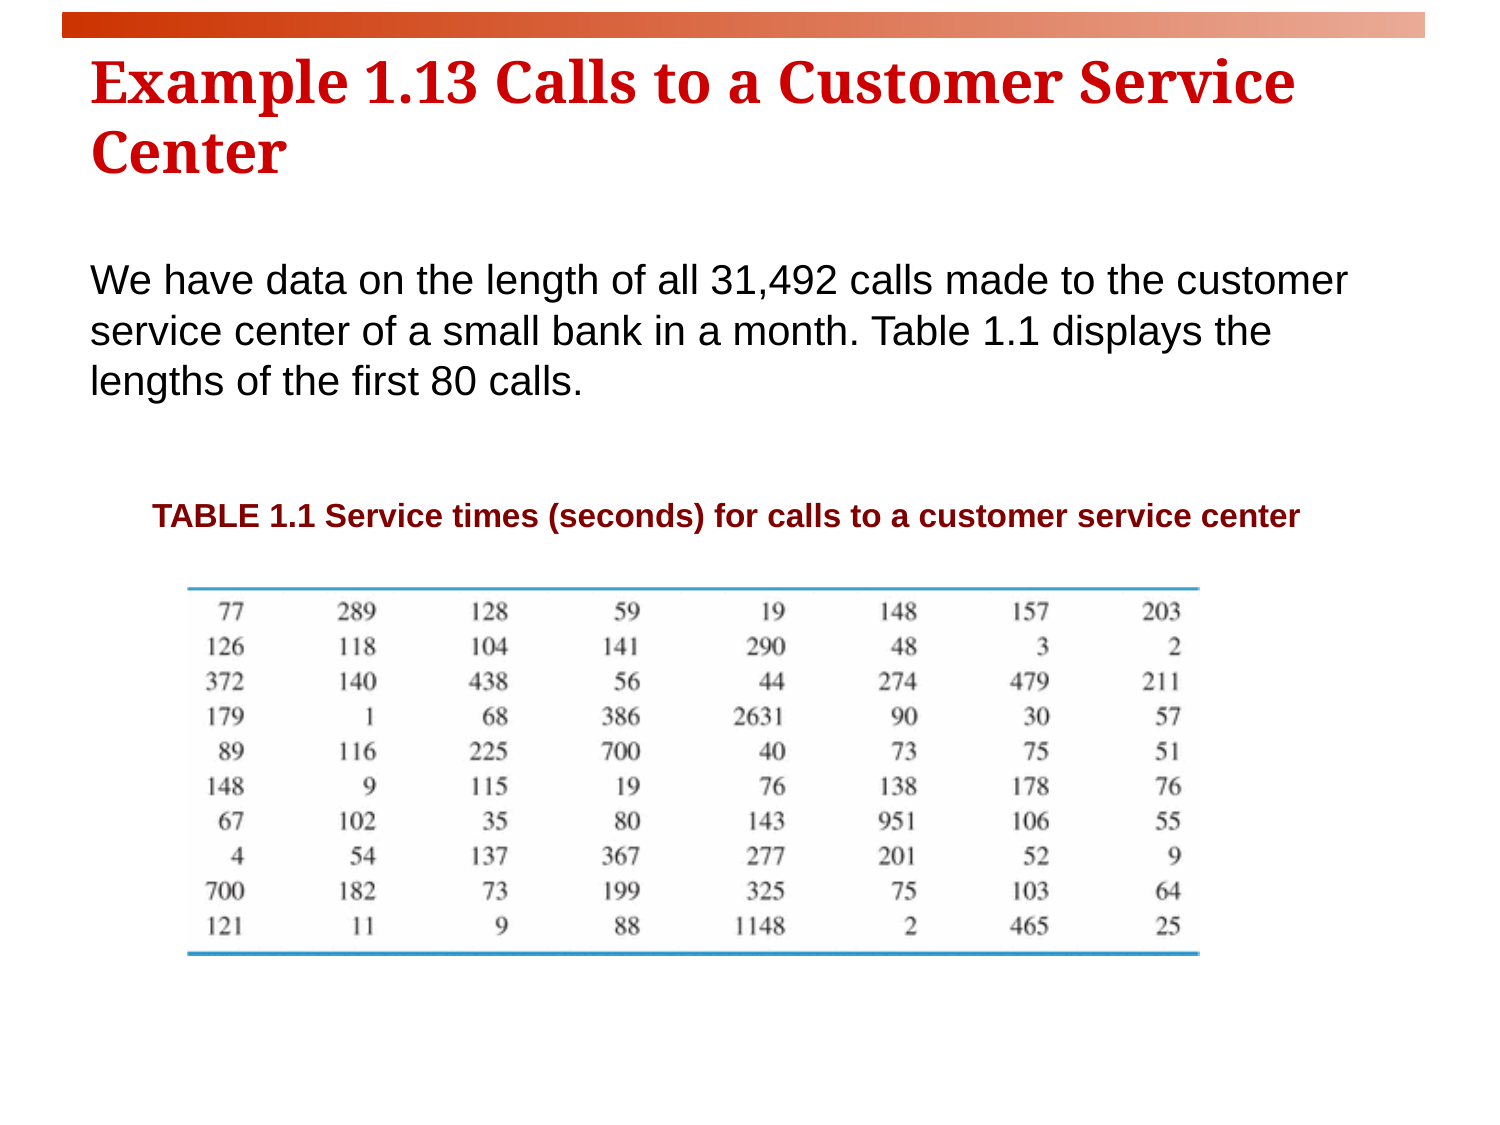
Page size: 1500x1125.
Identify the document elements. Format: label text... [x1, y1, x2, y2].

list We have data on the length of all 31,492 calls made to the customer service center of a small bank in a month. Table 1.1 displays the lengths of the first 80 calls. [75, 187, 1425, 1088]
picture [187, 587, 1201, 956]
text_box TABLE 1.1 Service times (seconds) for calls to a customer service center [137, 486, 1338, 542]
title Example 1.13 Calls to a Customer Service Center [75, 37, 1425, 163]
